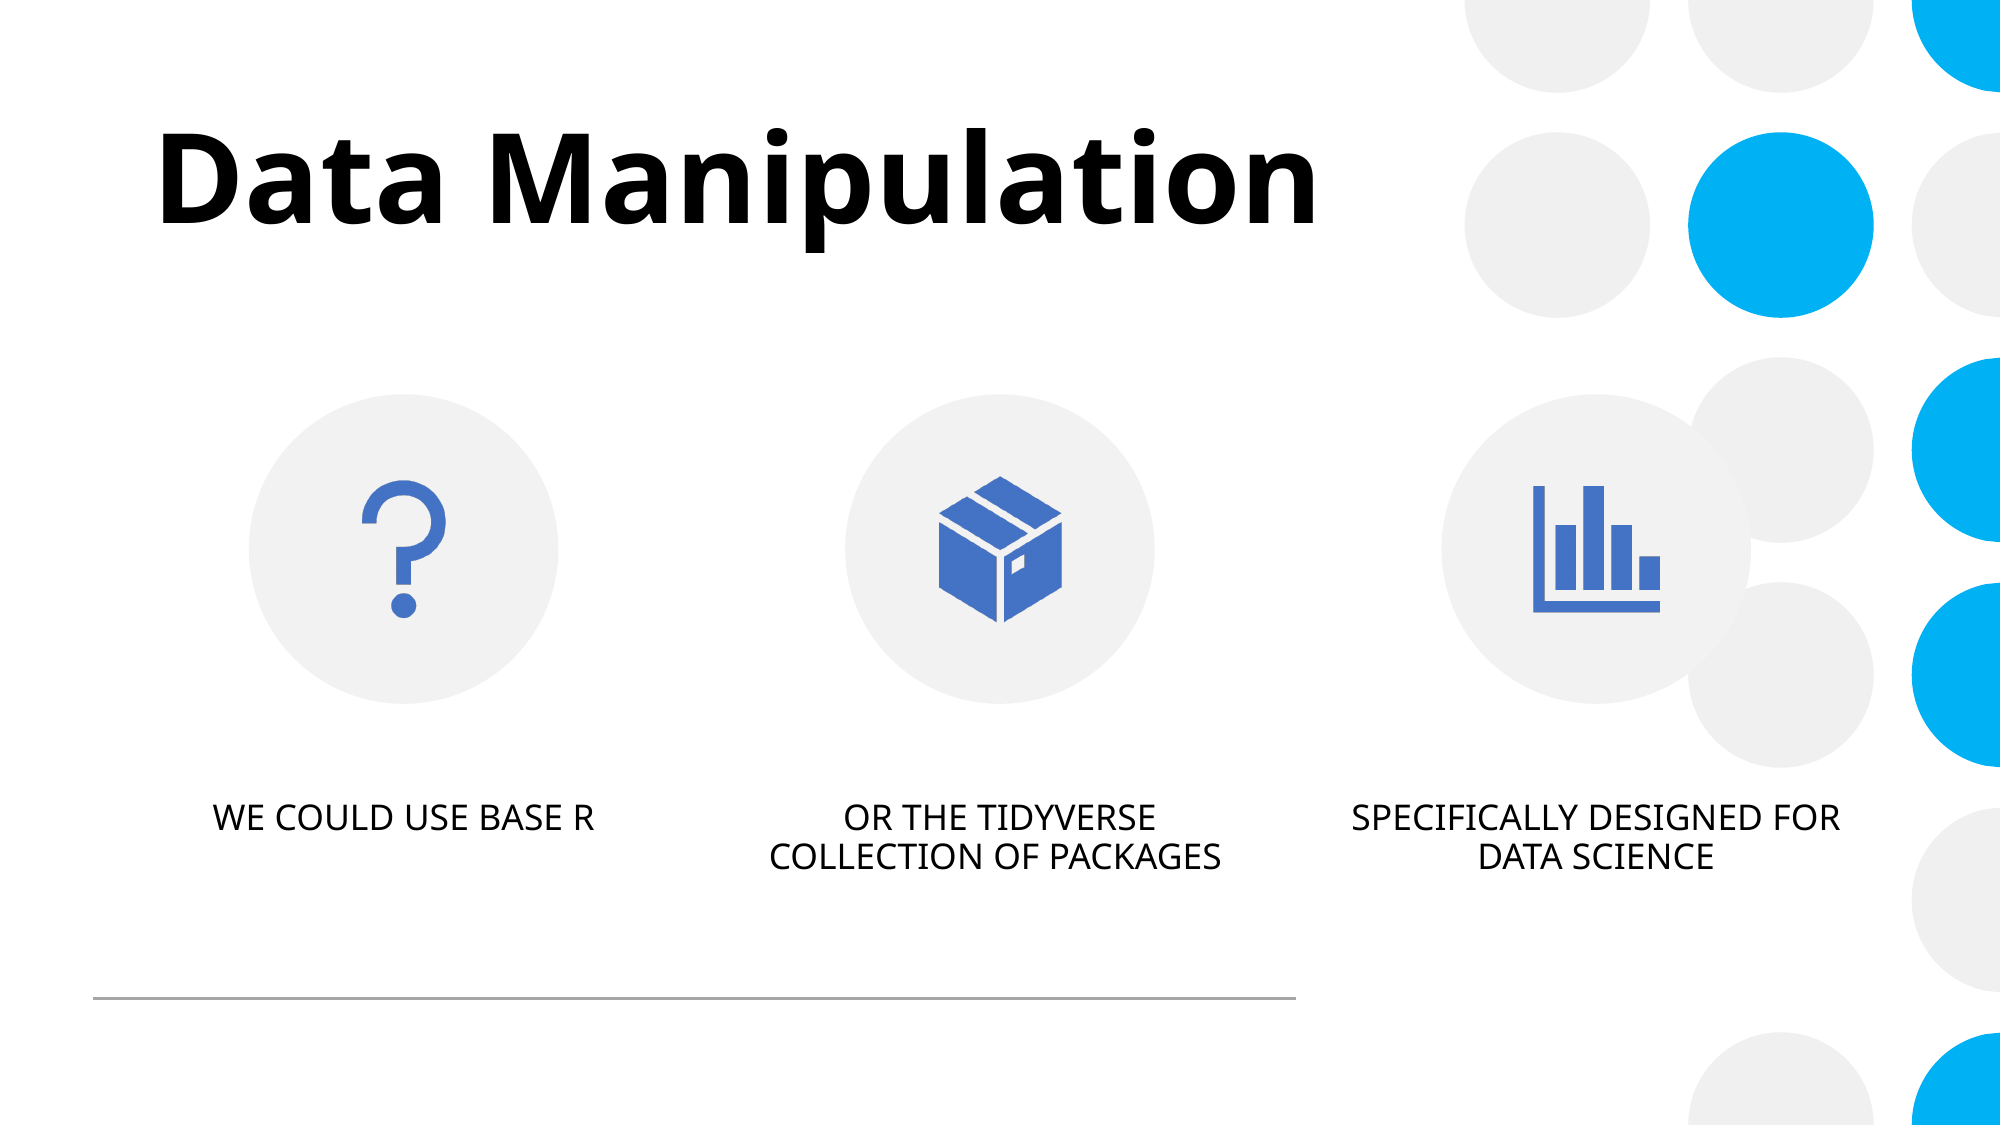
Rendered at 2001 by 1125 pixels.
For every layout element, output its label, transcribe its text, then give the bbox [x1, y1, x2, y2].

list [137, 299, 1863, 1014]
title Data Manipulation [137, 91, 1863, 278]
